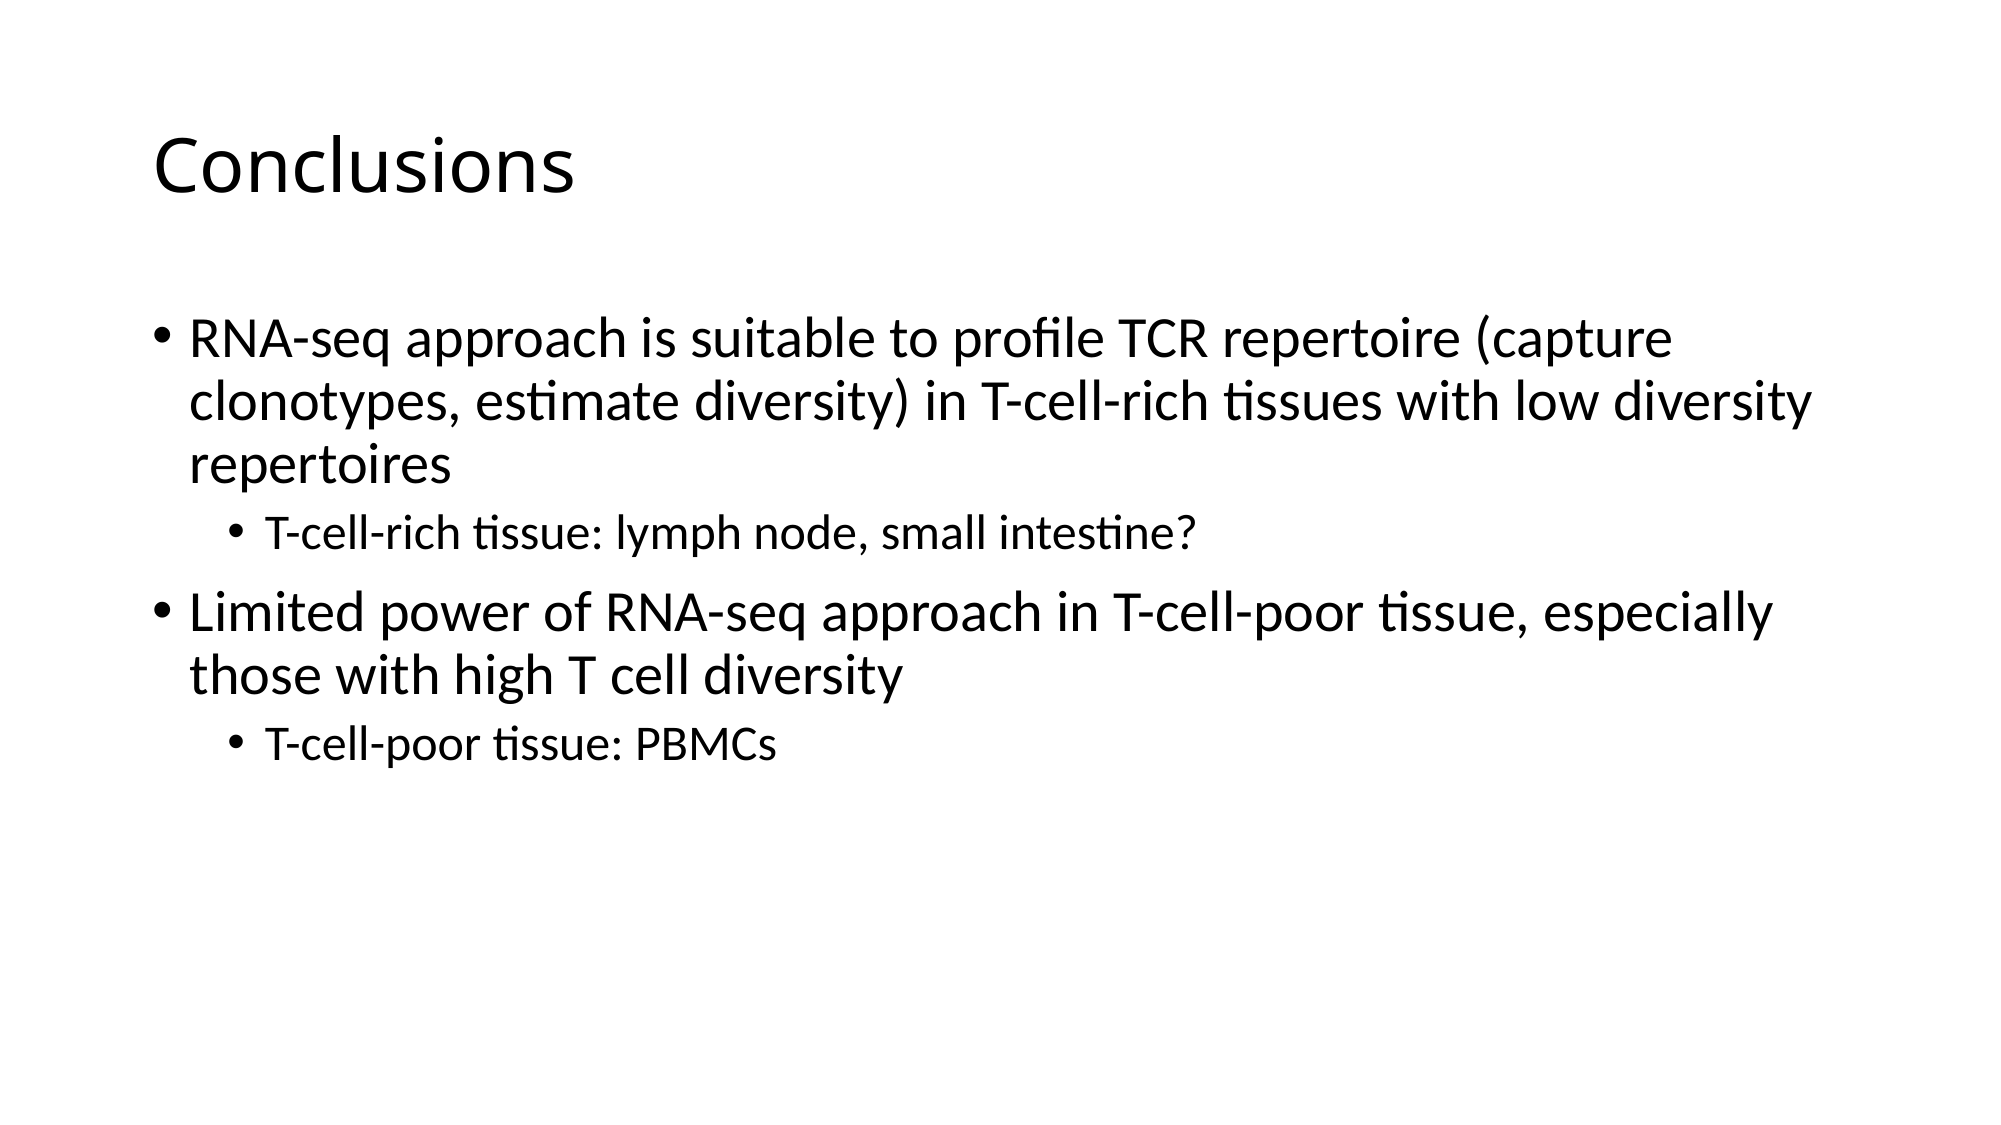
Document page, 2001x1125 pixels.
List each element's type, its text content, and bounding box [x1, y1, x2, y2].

list RNA-seq approach is suitable to profile TCR repertoire (capture clonotypes, estimate diversity) in T-cell-rich tissues with low diversity repertoires T-cell-rich tissue: lymph node, small intestine? Limited power of RNA-seq approach in T-cell-poor tissue, especially those with high T cell diversity T-cell-poor tissue: PBMCs [137, 299, 1863, 1014]
title Conclusions [137, 59, 1863, 278]
